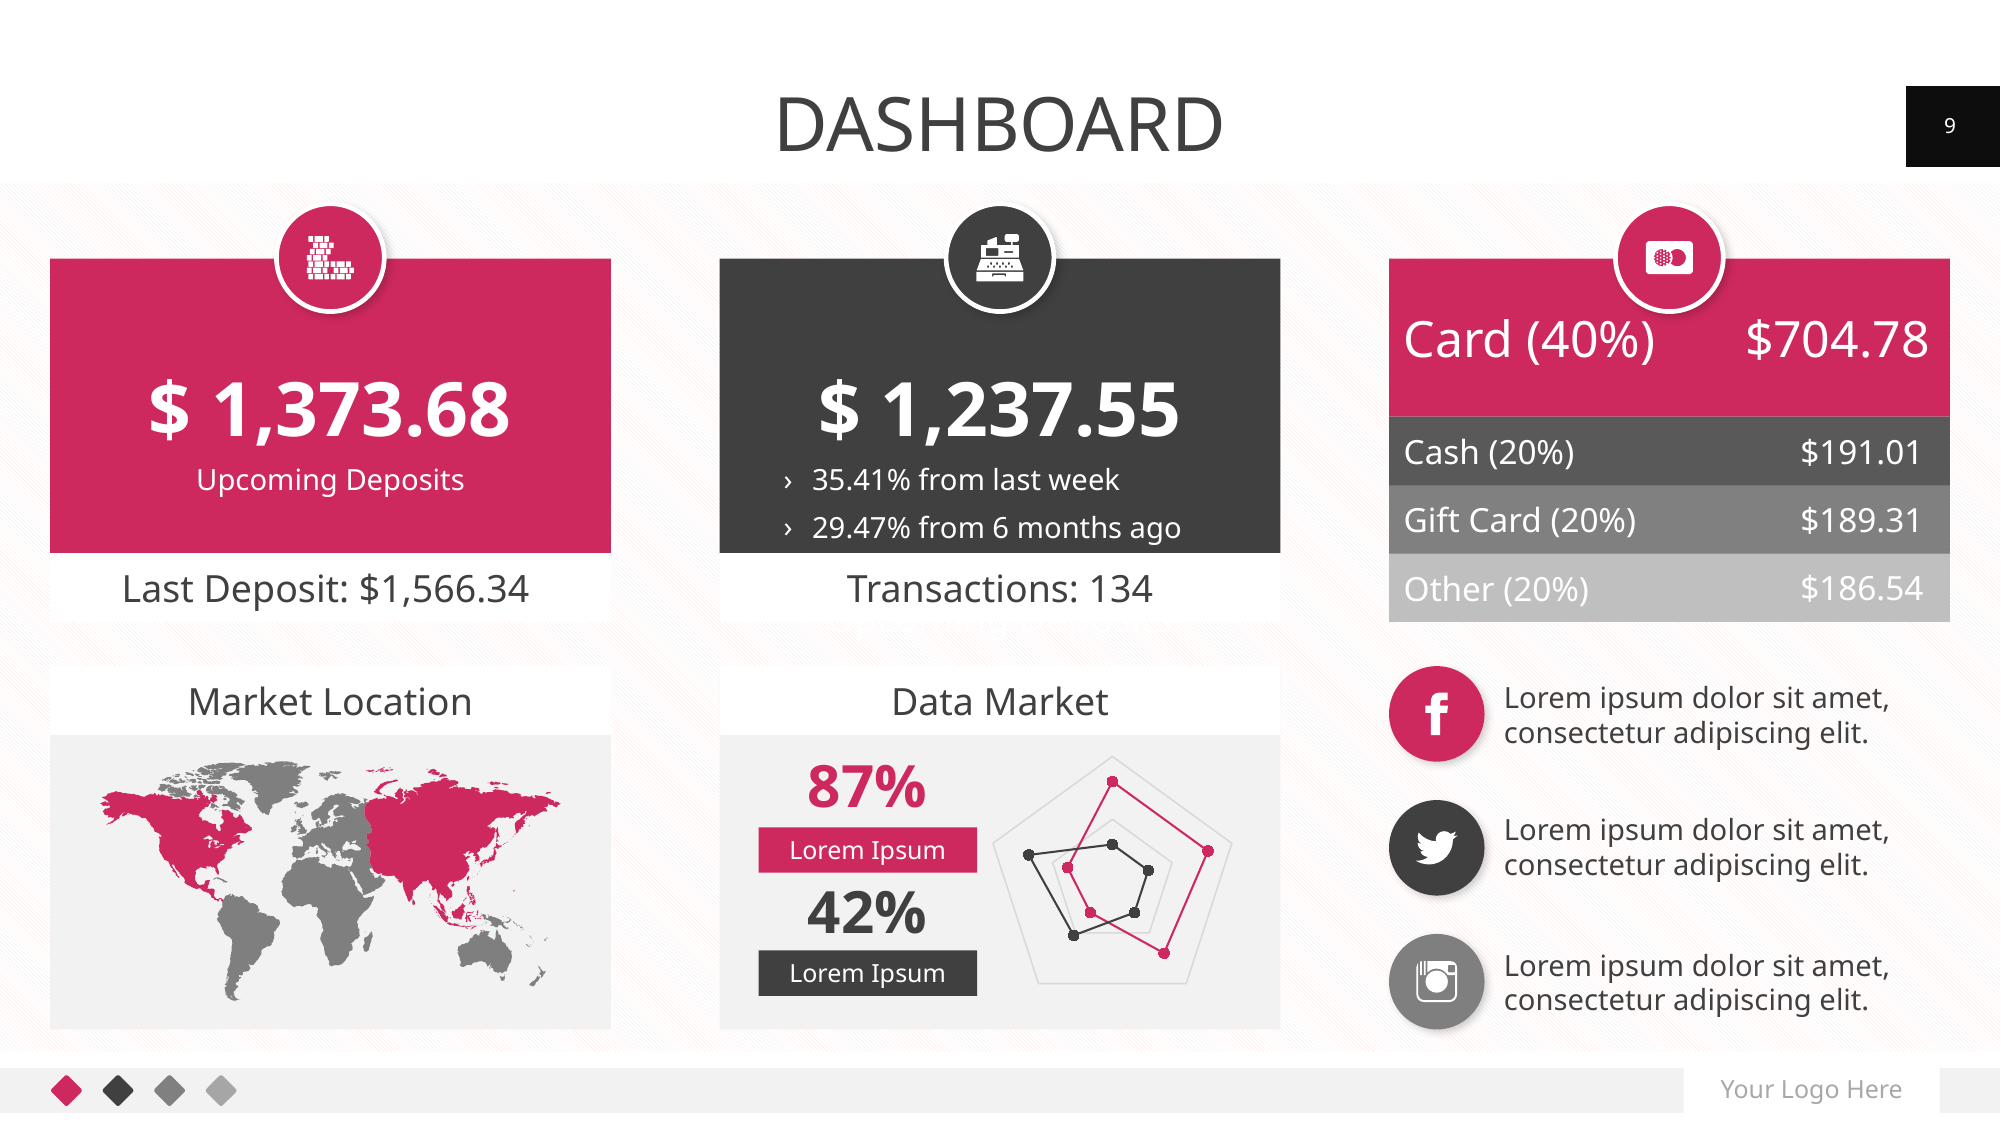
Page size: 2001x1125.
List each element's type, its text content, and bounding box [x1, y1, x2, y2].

text_box Card (40%) [1388, 258, 1951, 416]
text_box Cash (20%) [1388, 416, 1951, 486]
text_box Upcoming Deposits [0, 182, 2000, 1053]
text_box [1416, 961, 1458, 1003]
text_box $191.01 [1785, 423, 1936, 479]
text_box [275, 202, 386, 258]
text_box [1388, 932, 1486, 1031]
title dashboard [137, 86, 1863, 169]
footer Your Logo Here [1683, 1067, 1940, 1114]
text_box Other (20%) [1388, 555, 1951, 623]
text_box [306, 235, 354, 280]
text_box $189.31 [1785, 491, 1936, 547]
text_box $704.78 [1730, 300, 1945, 375]
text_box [49, 666, 611, 1030]
text_box Lorem ipsum dolor sit amet, consectetur adipiscing elit. [1503, 810, 1950, 881]
text_box [1425, 692, 1449, 736]
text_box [719, 666, 1281, 1030]
text_box Lorem ipsum dolor sit amet, consectetur adipiscing elit. [1503, 946, 1950, 1017]
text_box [976, 234, 1024, 282]
text_box [1614, 202, 1725, 313]
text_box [49, 258, 611, 622]
text_box Gift Card (20%) [1388, 486, 1951, 555]
text_box [1388, 665, 1486, 763]
text_box [945, 202, 1055, 258]
text_box [1388, 799, 1486, 897]
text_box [1645, 241, 1693, 275]
text_box $186.54 [1785, 559, 1936, 616]
slide_number 9 [1915, 96, 1985, 157]
text_box Lorem ipsum dolor sit amet, consectetur adipiscing elit. [1503, 678, 1950, 749]
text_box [100, 761, 561, 1002]
chart [962, 751, 1263, 1014]
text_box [719, 258, 1281, 622]
text_box [1415, 831, 1458, 865]
